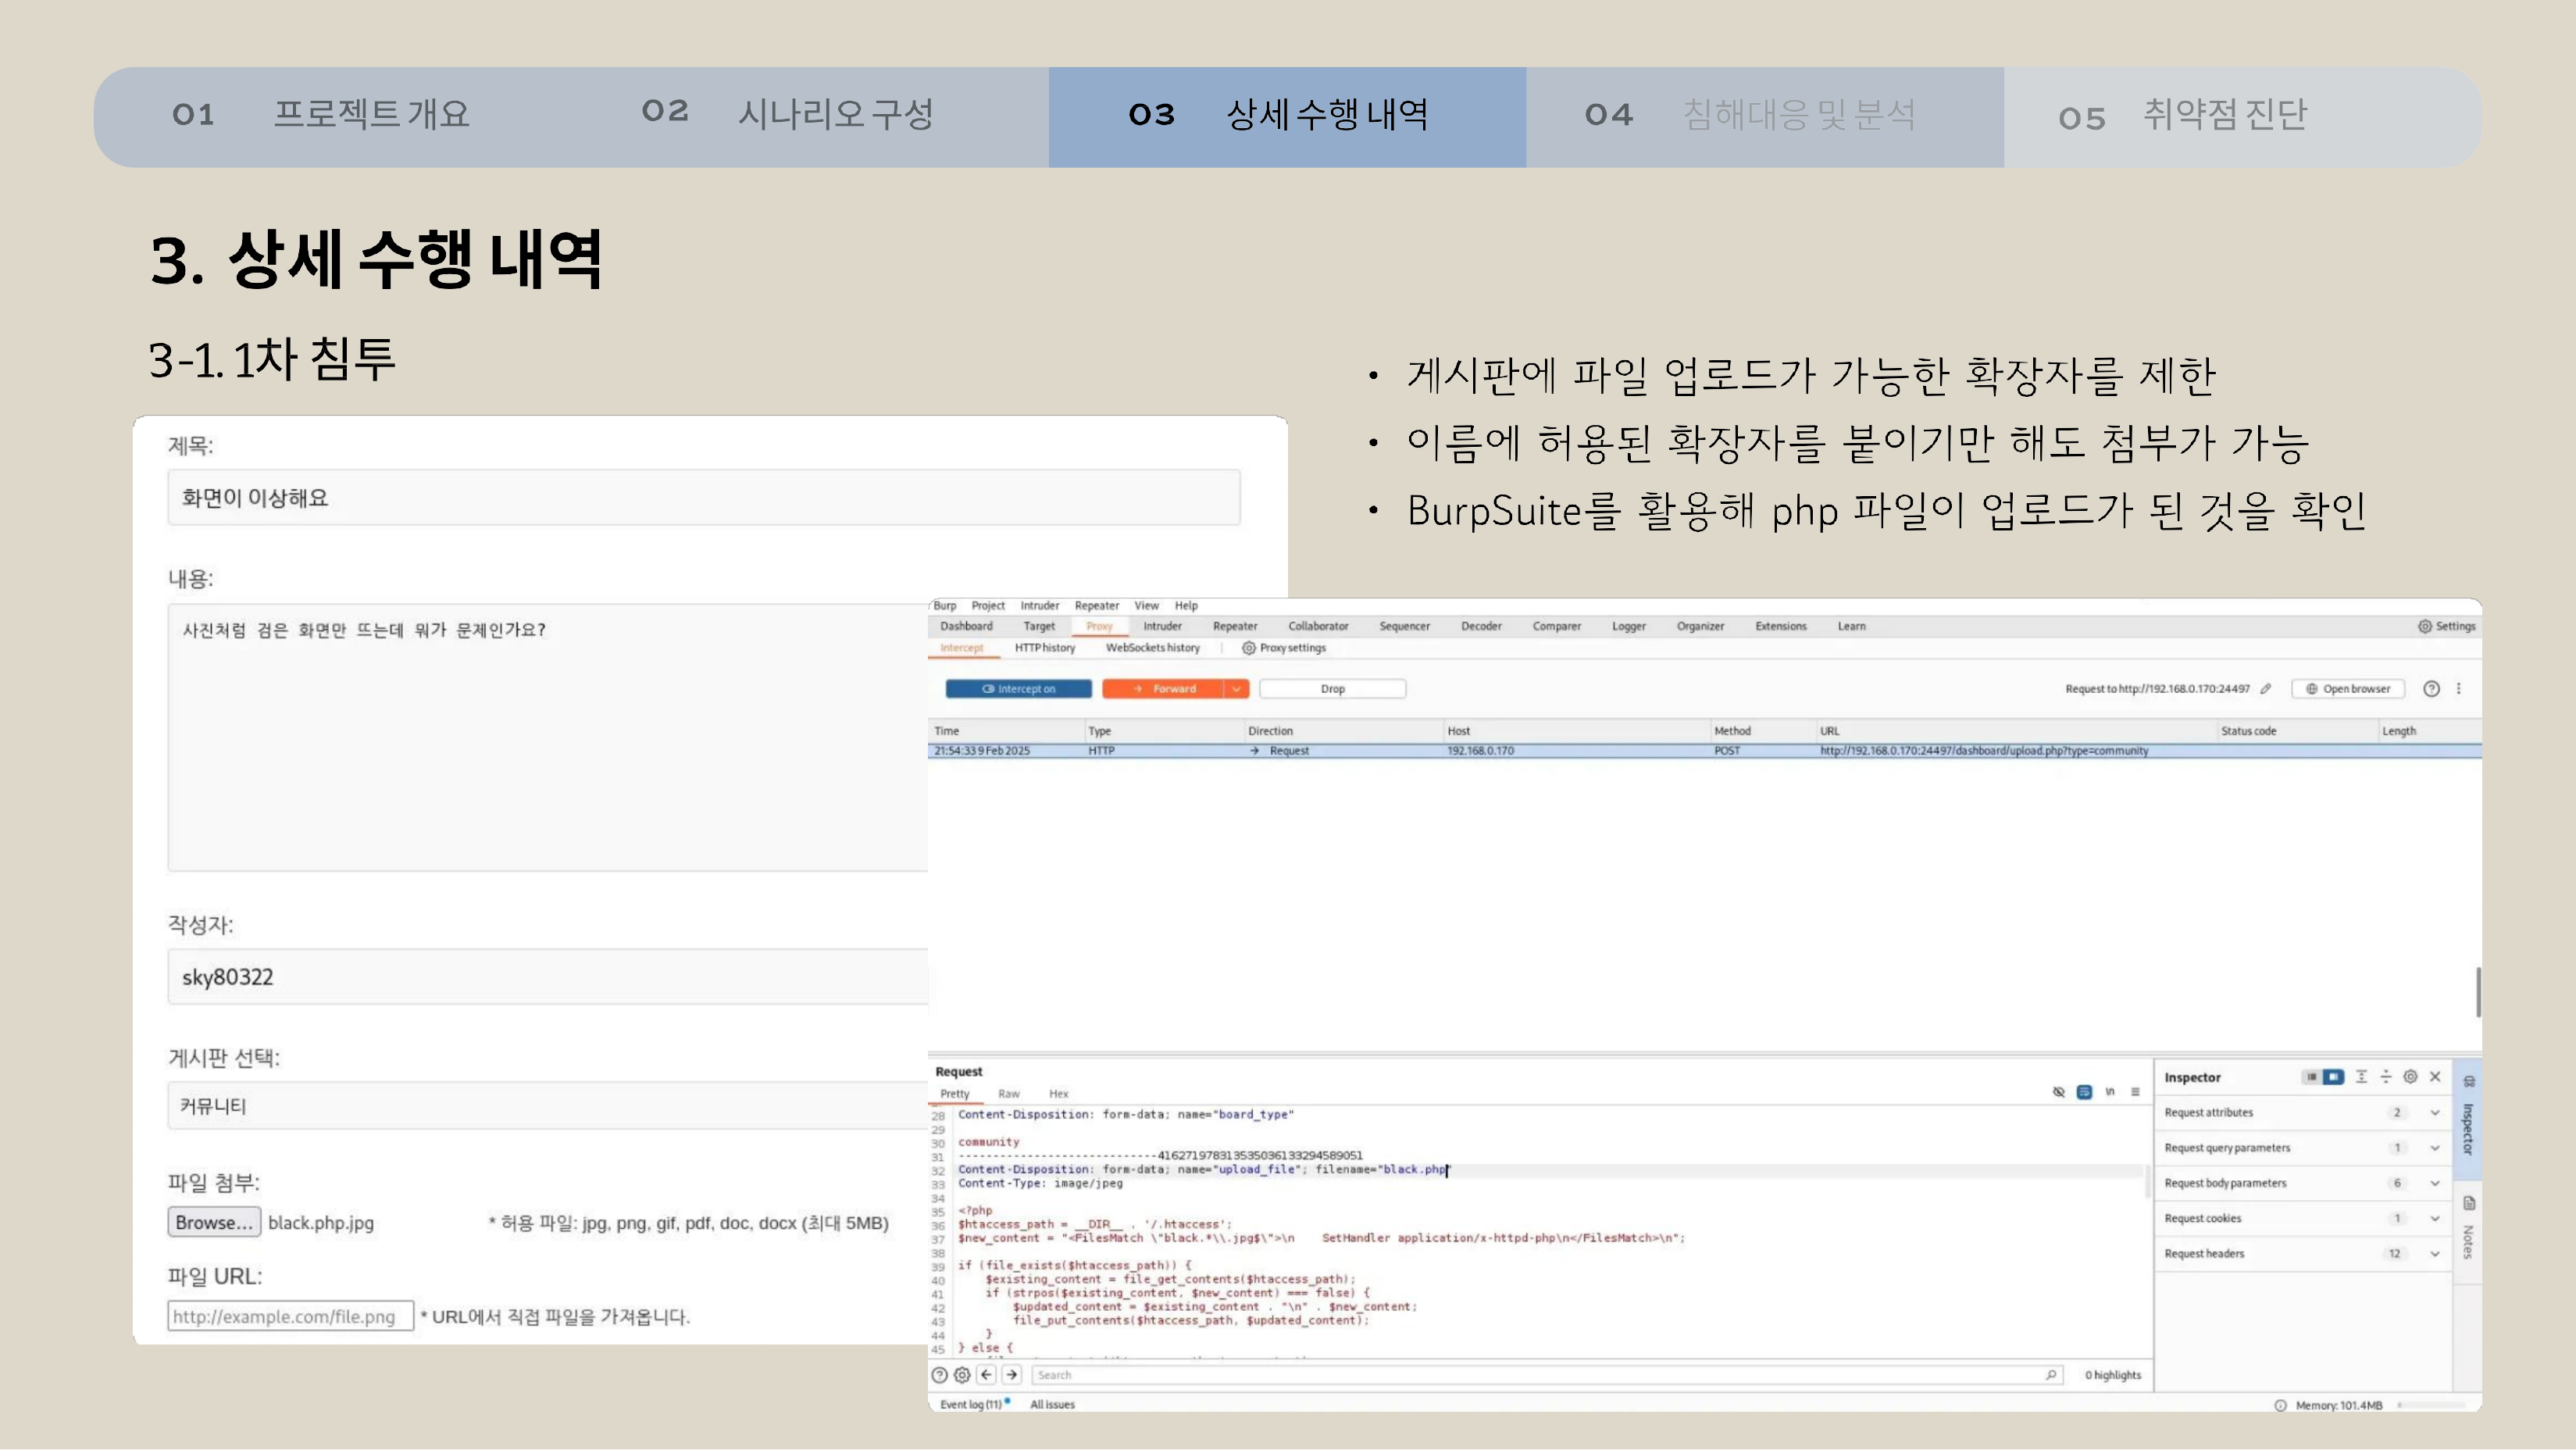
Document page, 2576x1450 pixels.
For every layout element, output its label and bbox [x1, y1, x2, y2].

text_box [1526, 66, 2482, 168]
text_box [312, 337, 337, 354]
text_box [93, 66, 1525, 168]
text_box [195, 343, 209, 354]
picture [152, 229, 599, 289]
text_box [235, 343, 248, 354]
text_box [342, 337, 347, 354]
text_box [132, 356, 2482, 1412]
text_box [360, 339, 391, 354]
text_box [257, 338, 281, 354]
text_box [150, 342, 172, 354]
text_box [286, 337, 291, 354]
